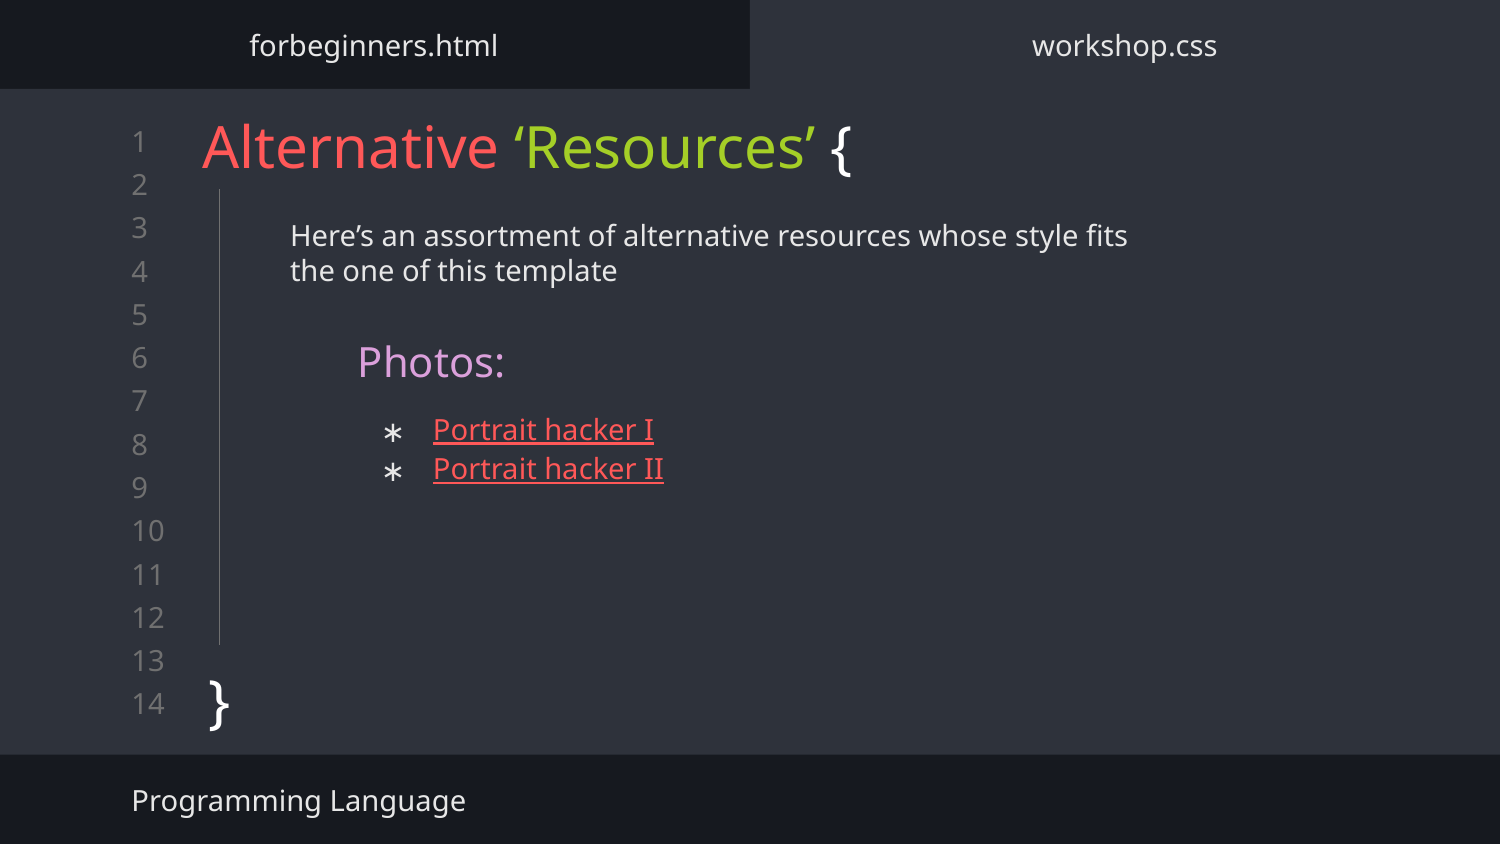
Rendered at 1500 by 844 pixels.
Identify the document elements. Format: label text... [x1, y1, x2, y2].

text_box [177, 188, 262, 750]
title Alternative ‘Resources’ { [187, 95, 1384, 185]
list Photos: Portrait hacker I Portrait hacker II [342, 320, 1182, 667]
subtitle forbeginners.html [0, 15, 749, 74]
subtitle Programming Language [116, 770, 915, 829]
subtitle Here’s an assortment of alternative resources whose style fits the one of this template [275, 214, 1170, 291]
subtitle workshop.css [750, 15, 1500, 74]
